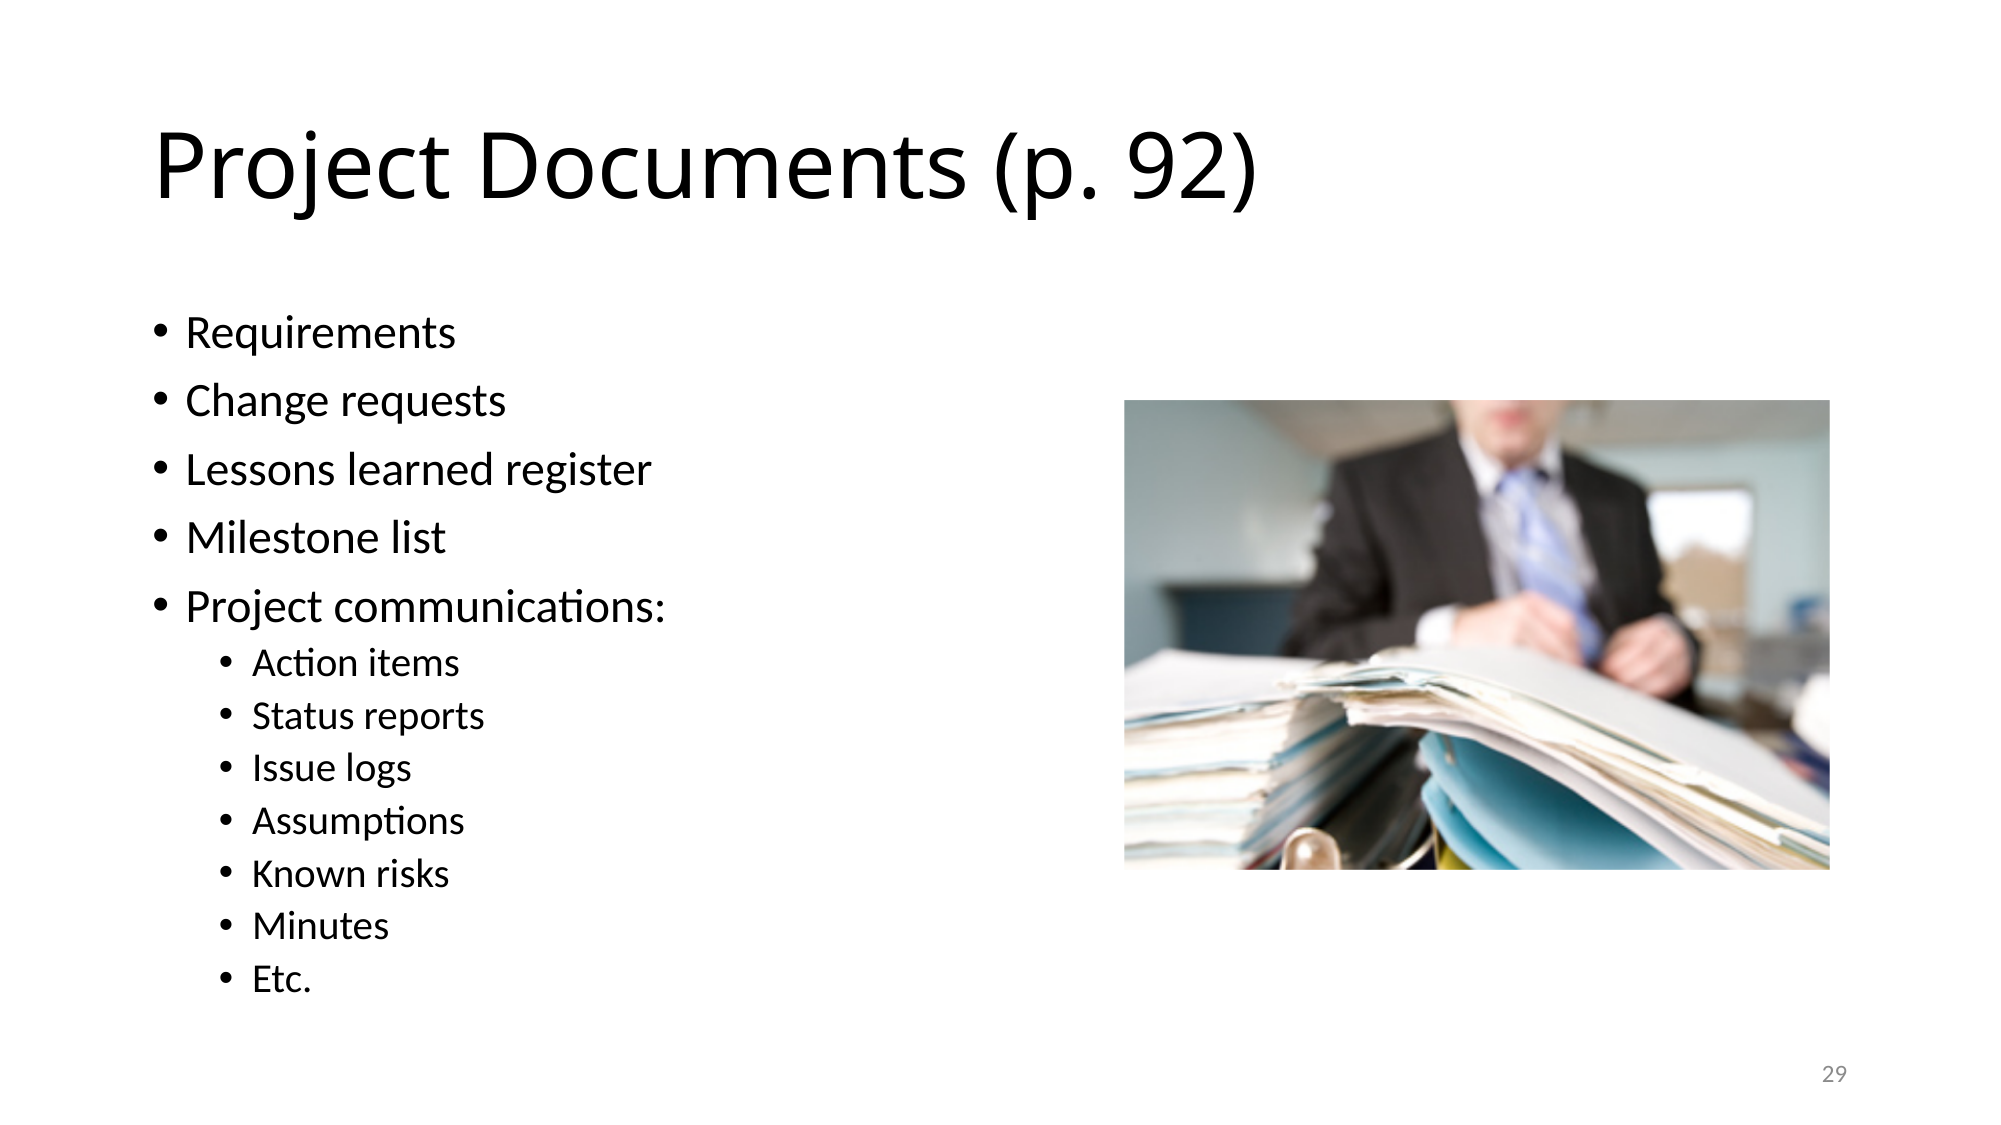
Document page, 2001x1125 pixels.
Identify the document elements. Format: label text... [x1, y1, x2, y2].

picture [1116, 398, 1836, 874]
slide_number 29 [1412, 1042, 1863, 1103]
list Requirements Change requests Lessons learned register Milestone list Project communications: Action items Status reports Issue logs Assumptions Known risks Minutes Etc. [137, 299, 1863, 1014]
title Project Documents (p. 92) [137, 59, 1863, 278]
